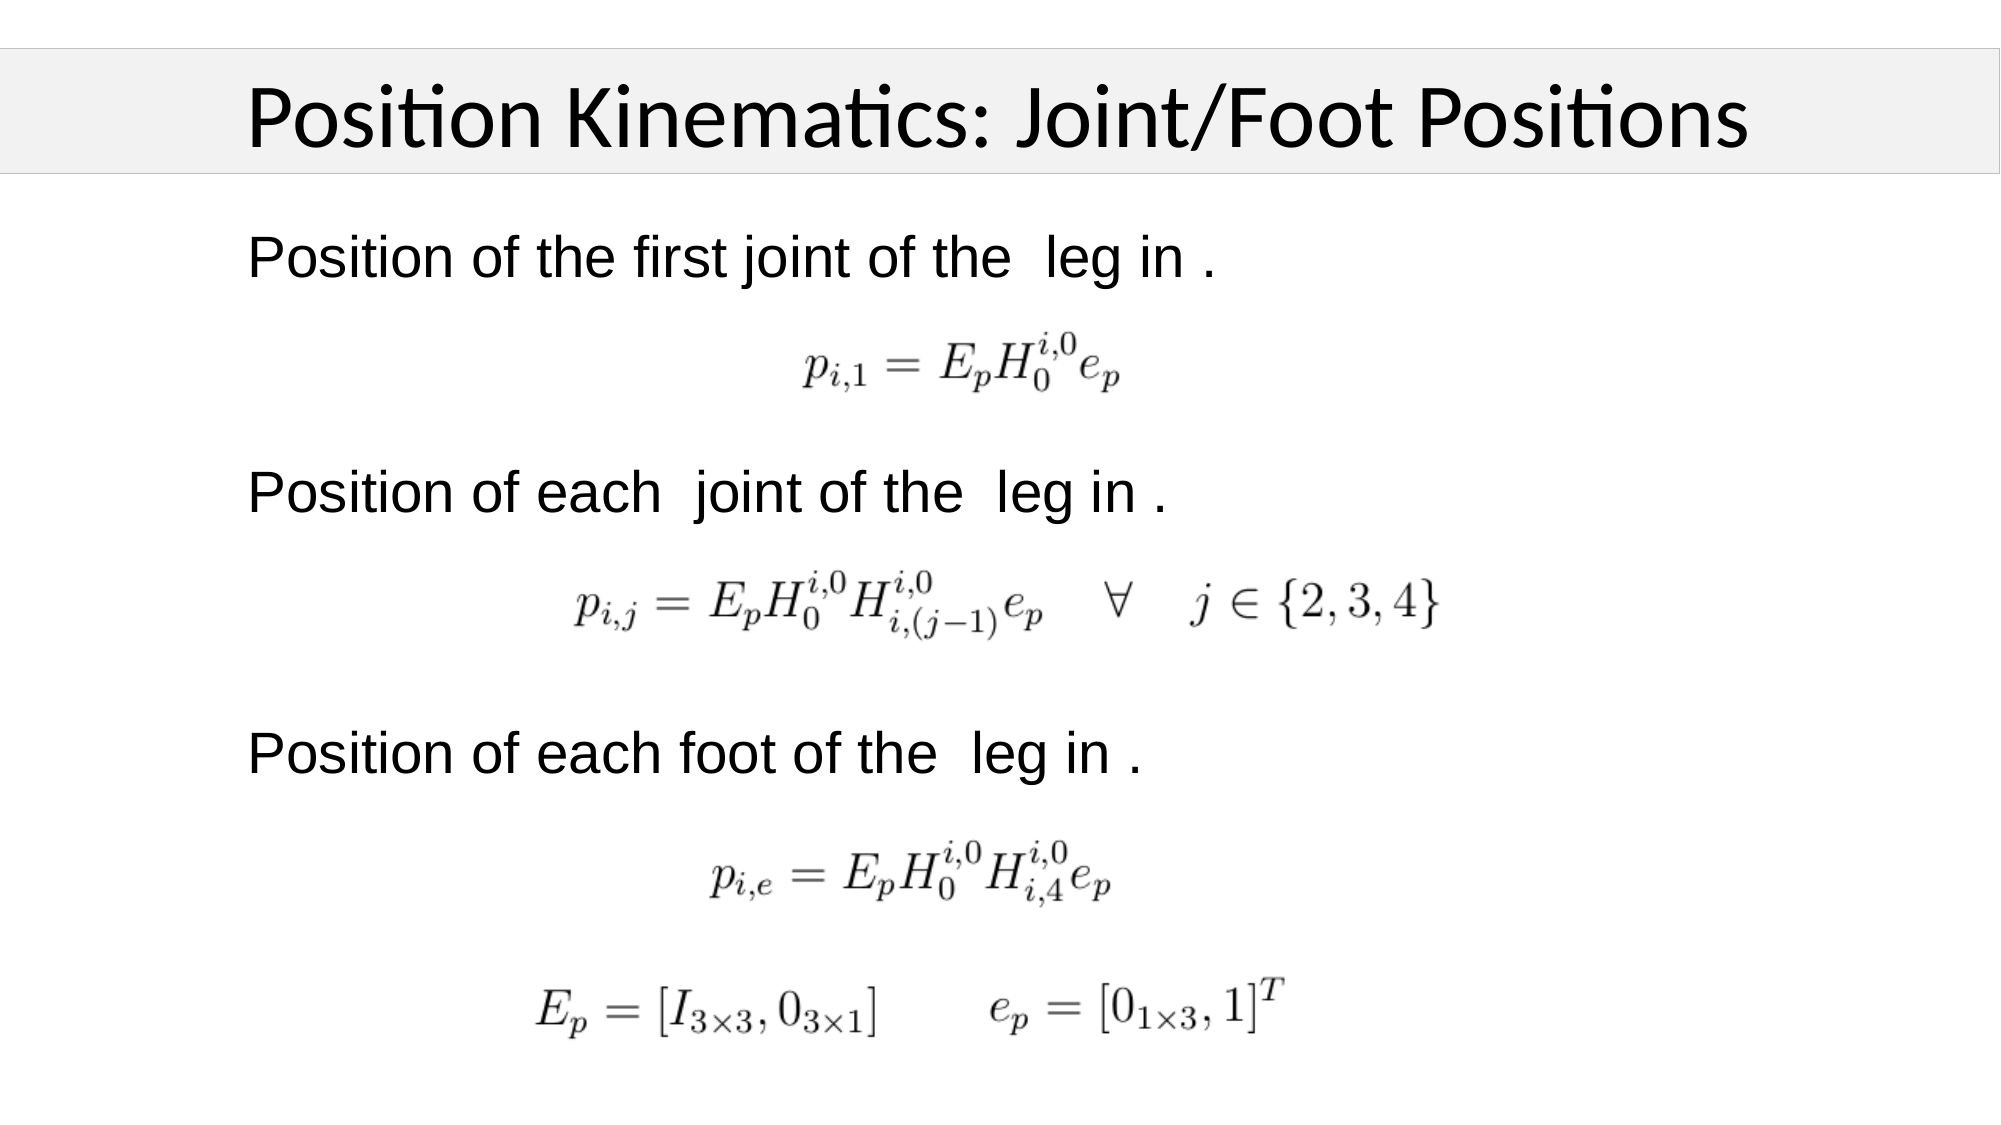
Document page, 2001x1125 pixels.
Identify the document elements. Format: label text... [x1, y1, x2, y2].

text_box [89, 234, 1935, 992]
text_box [521, 825, 1288, 1054]
text_box Position Kinematics: Joint/Foot Positions [0, 48, 2000, 174]
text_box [232, 211, 1863, 796]
